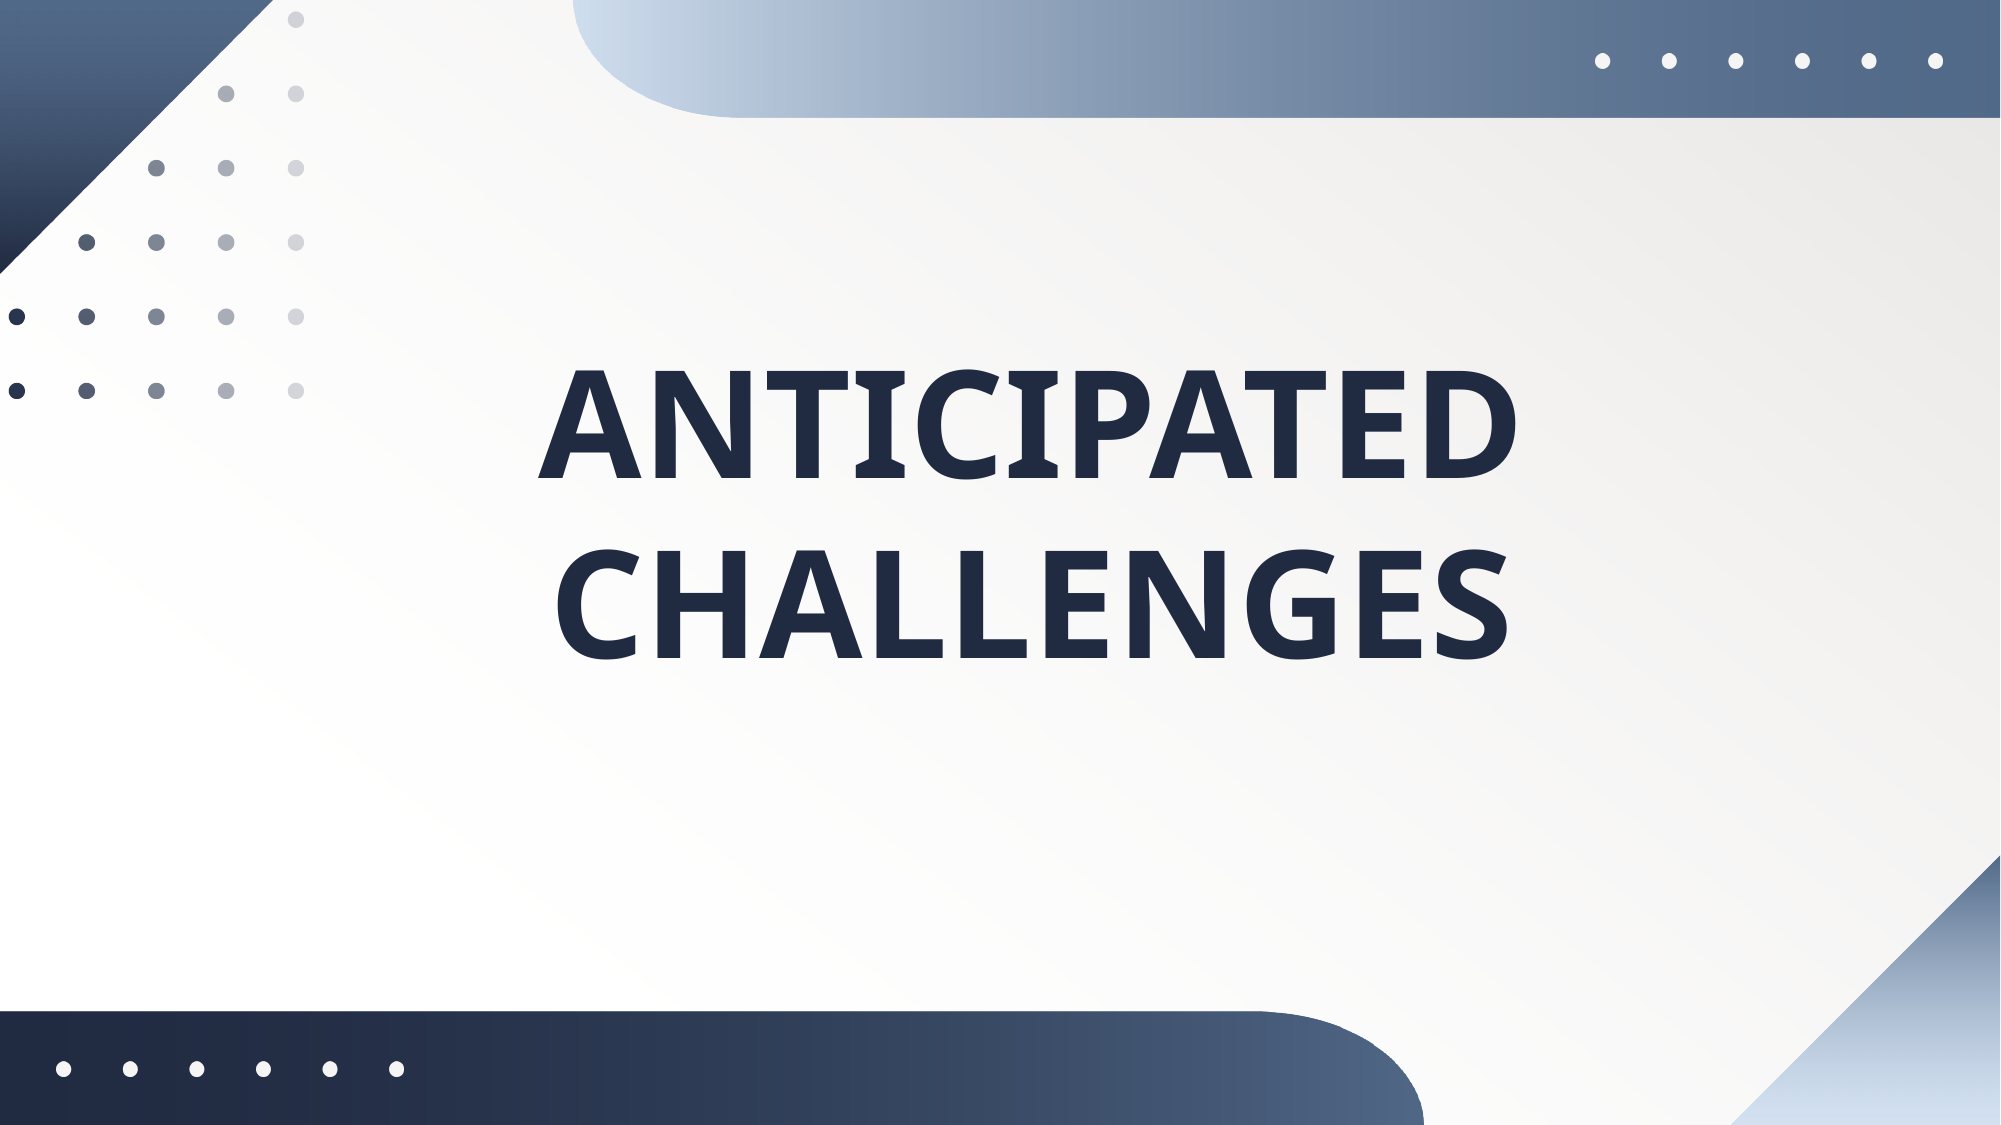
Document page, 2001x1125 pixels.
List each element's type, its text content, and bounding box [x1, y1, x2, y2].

title ANTICIPATED CHALLENGES [462, 480, 1602, 709]
picture [0, 0, 2001, 1125]
